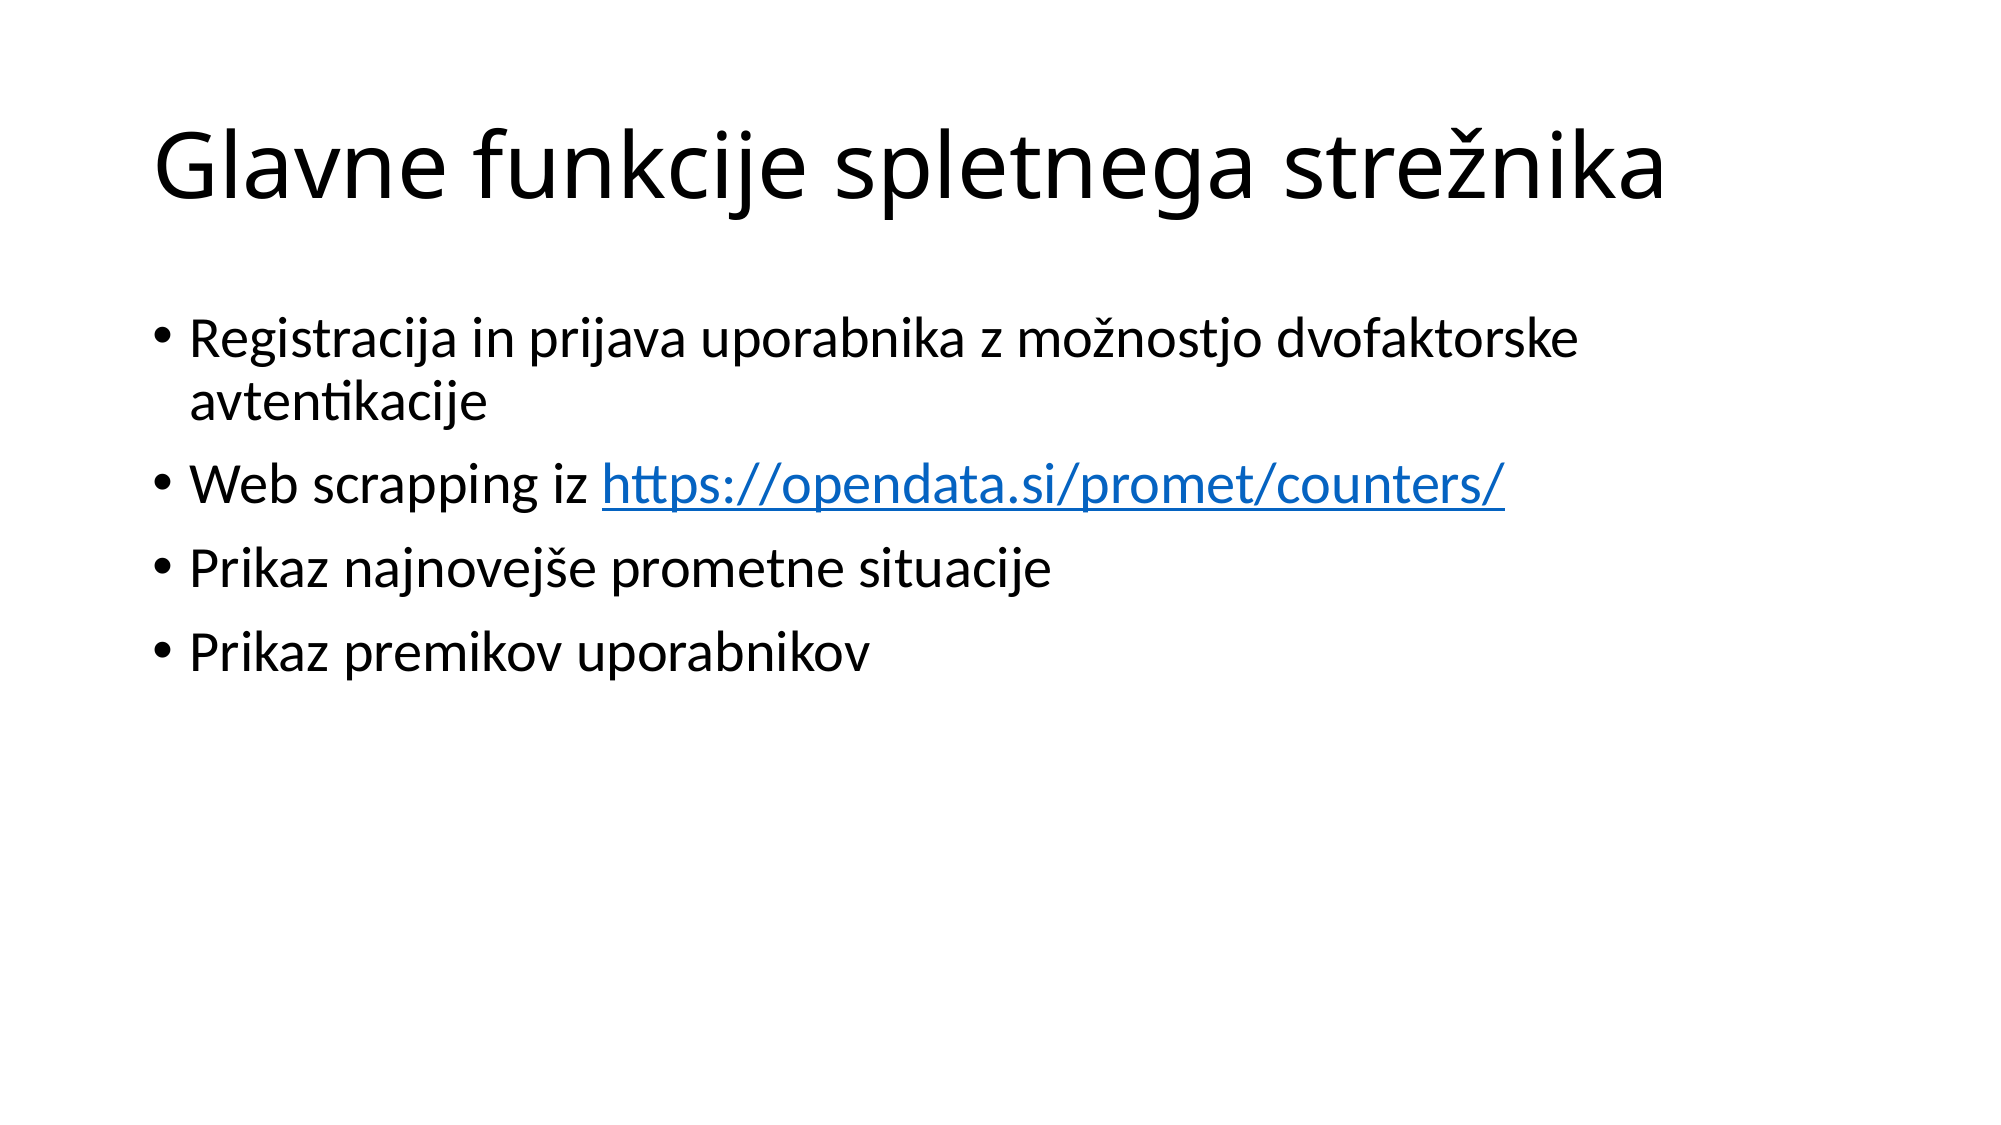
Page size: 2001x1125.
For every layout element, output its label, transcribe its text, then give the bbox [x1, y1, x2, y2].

title Glavne funkcije spletnega strežnika [137, 59, 1863, 278]
list Registracija in prijava uporabnika z možnostjo dvofaktorske avtentikacije Web scrapping iz https://opendata.si/promet/counters/ Prikaz najnovejše prometne situacije Prikaz premikov uporabnikov [137, 299, 1863, 1014]
